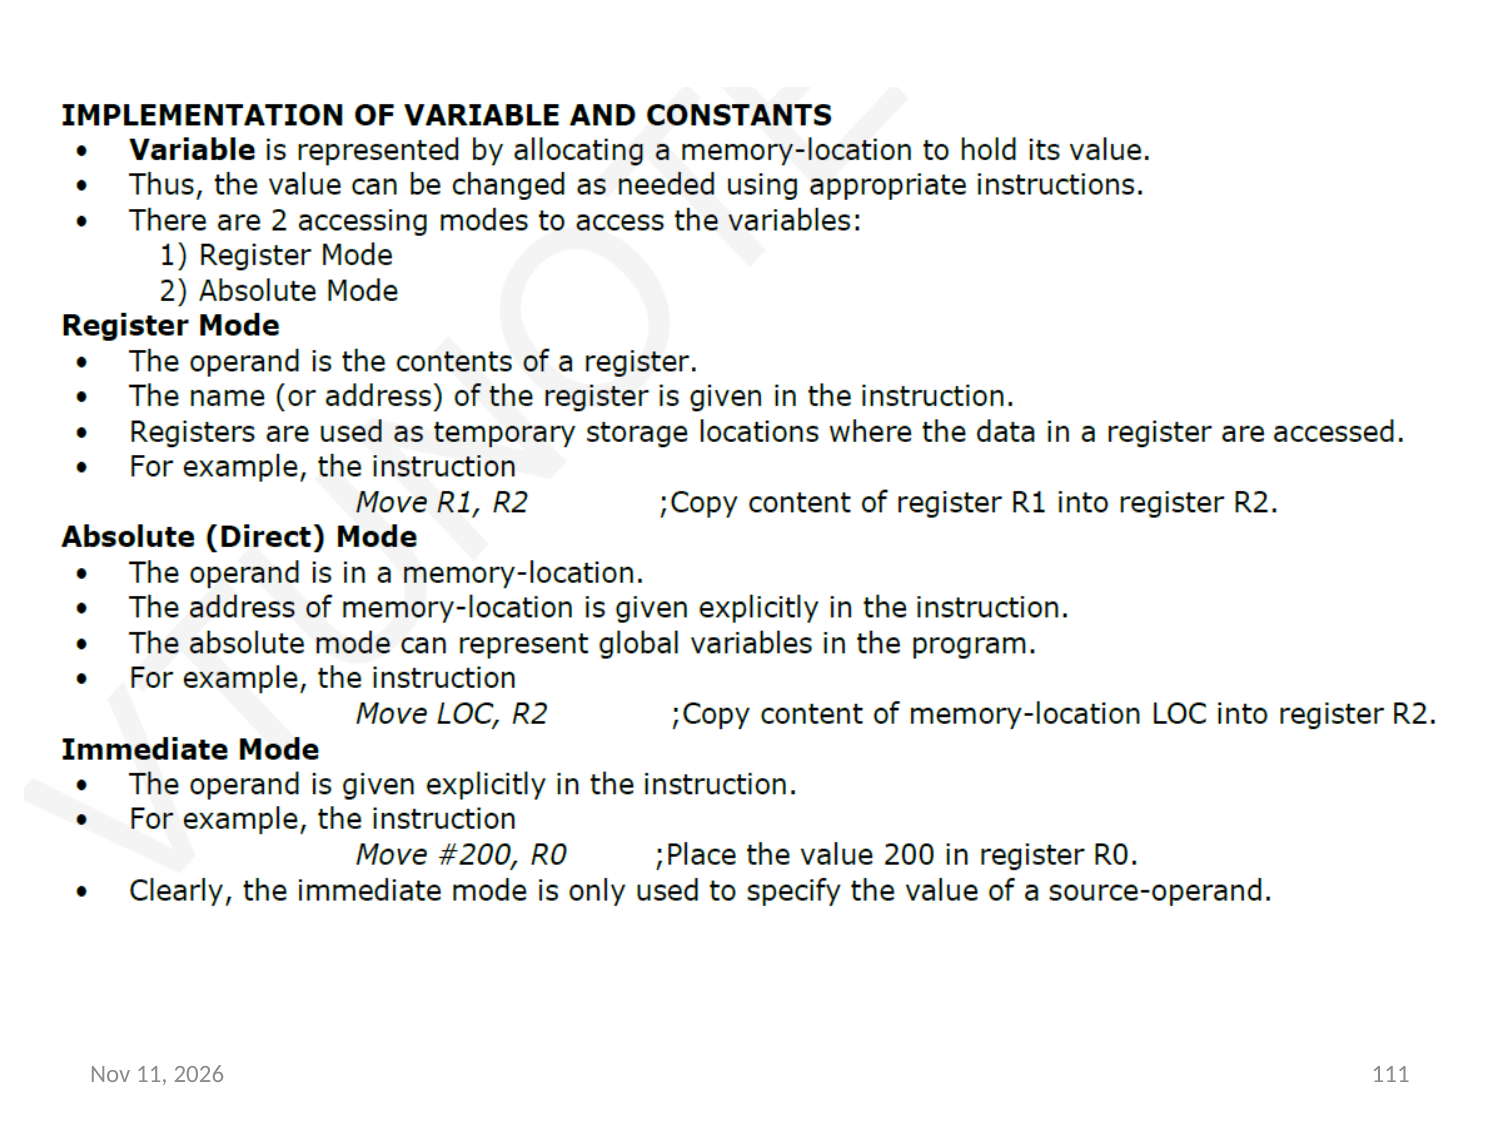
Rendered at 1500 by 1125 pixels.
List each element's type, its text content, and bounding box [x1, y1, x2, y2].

slide_number 14-Aug-19 [75, 1042, 425, 1103]
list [24, 87, 1463, 938]
slide_number 111 [1074, 1042, 1425, 1103]
